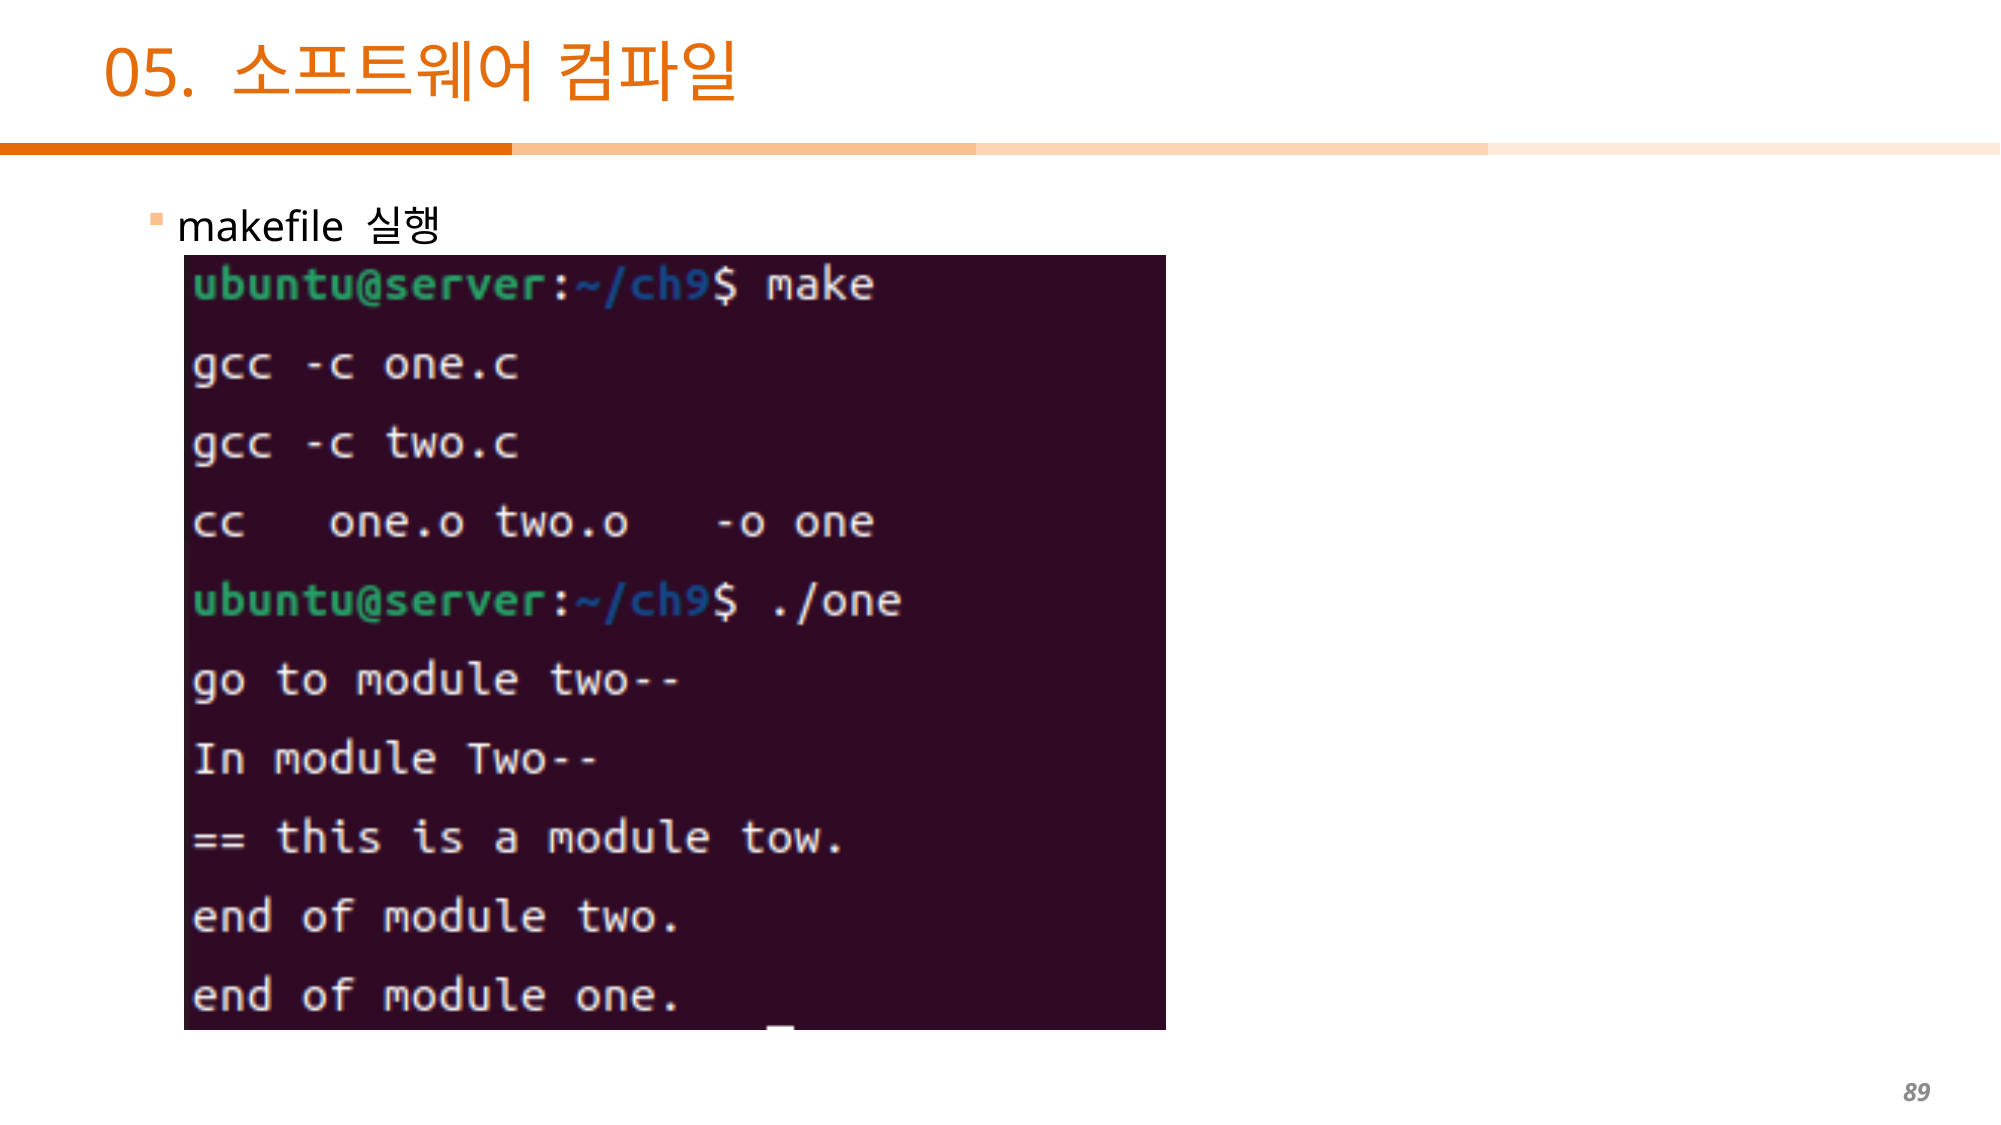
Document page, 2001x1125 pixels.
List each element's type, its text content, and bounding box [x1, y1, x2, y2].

title 05. 소프트웨어 컴파일 [88, 18, 1920, 122]
list makefile 실행 [88, 176, 1920, 1083]
picture [184, 255, 1166, 1030]
